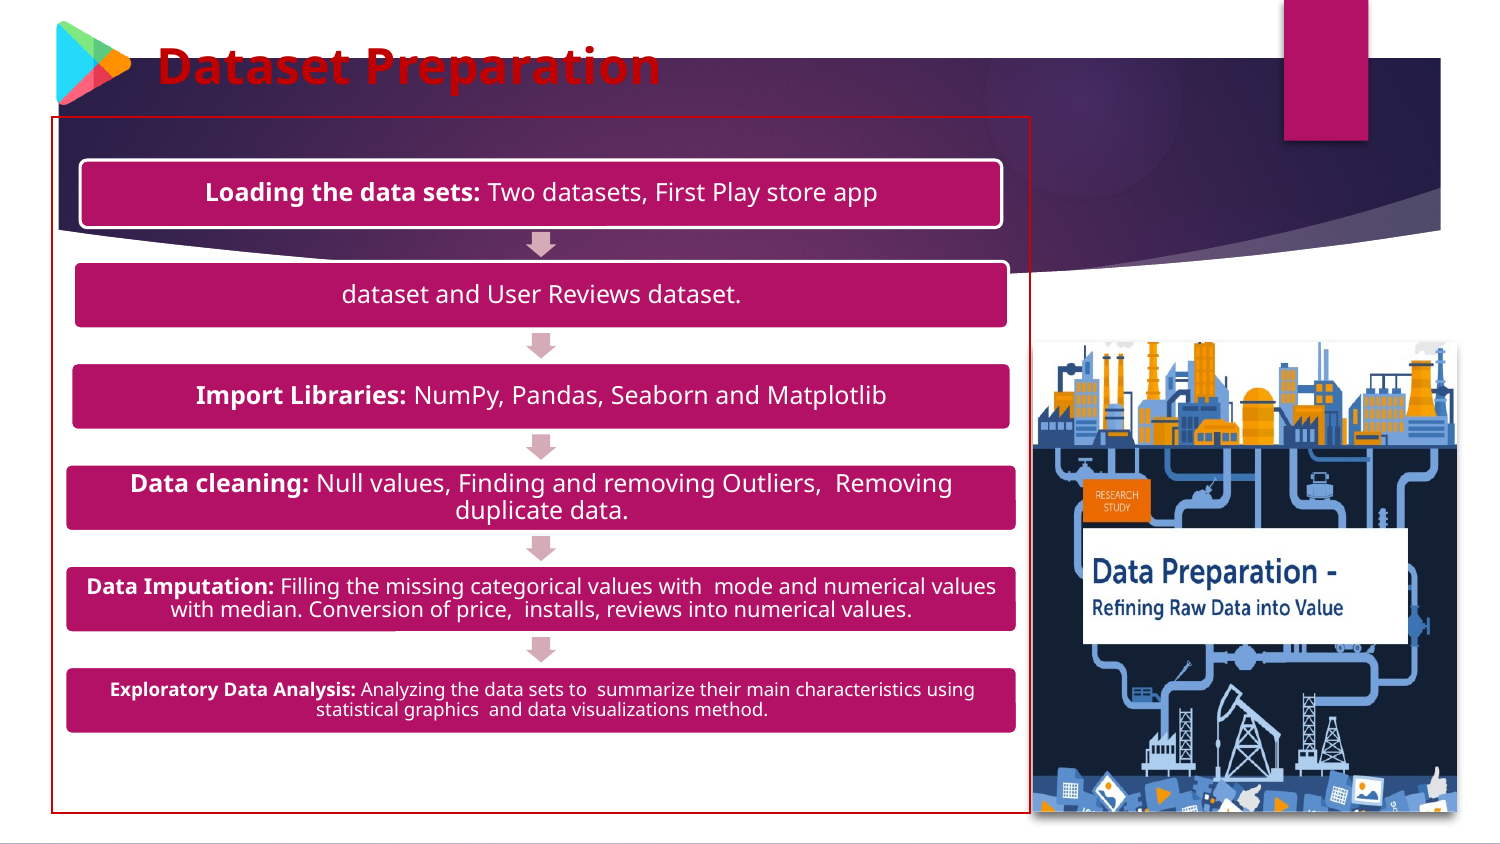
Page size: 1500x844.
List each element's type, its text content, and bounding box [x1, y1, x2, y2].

title Dataset Preparation [154, 0, 689, 135]
text_box [51, 21, 136, 105]
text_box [64, 159, 1018, 735]
picture [1033, 342, 1457, 813]
